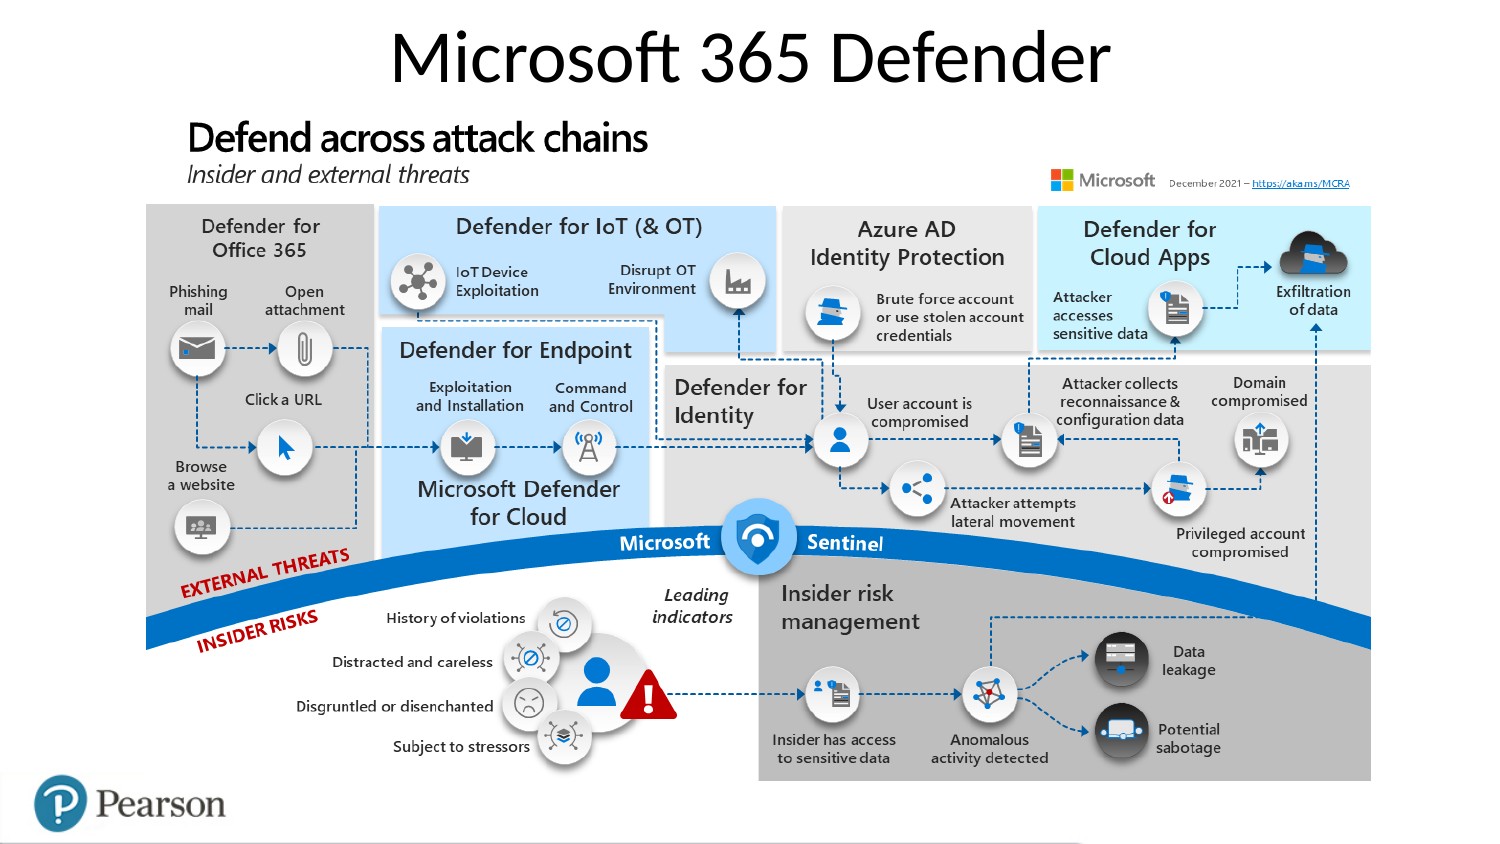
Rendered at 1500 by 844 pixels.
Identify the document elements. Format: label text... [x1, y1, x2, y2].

title Microsoft 365 Defender [132, 0, 1371, 92]
picture [0, 0, 1500, 844]
